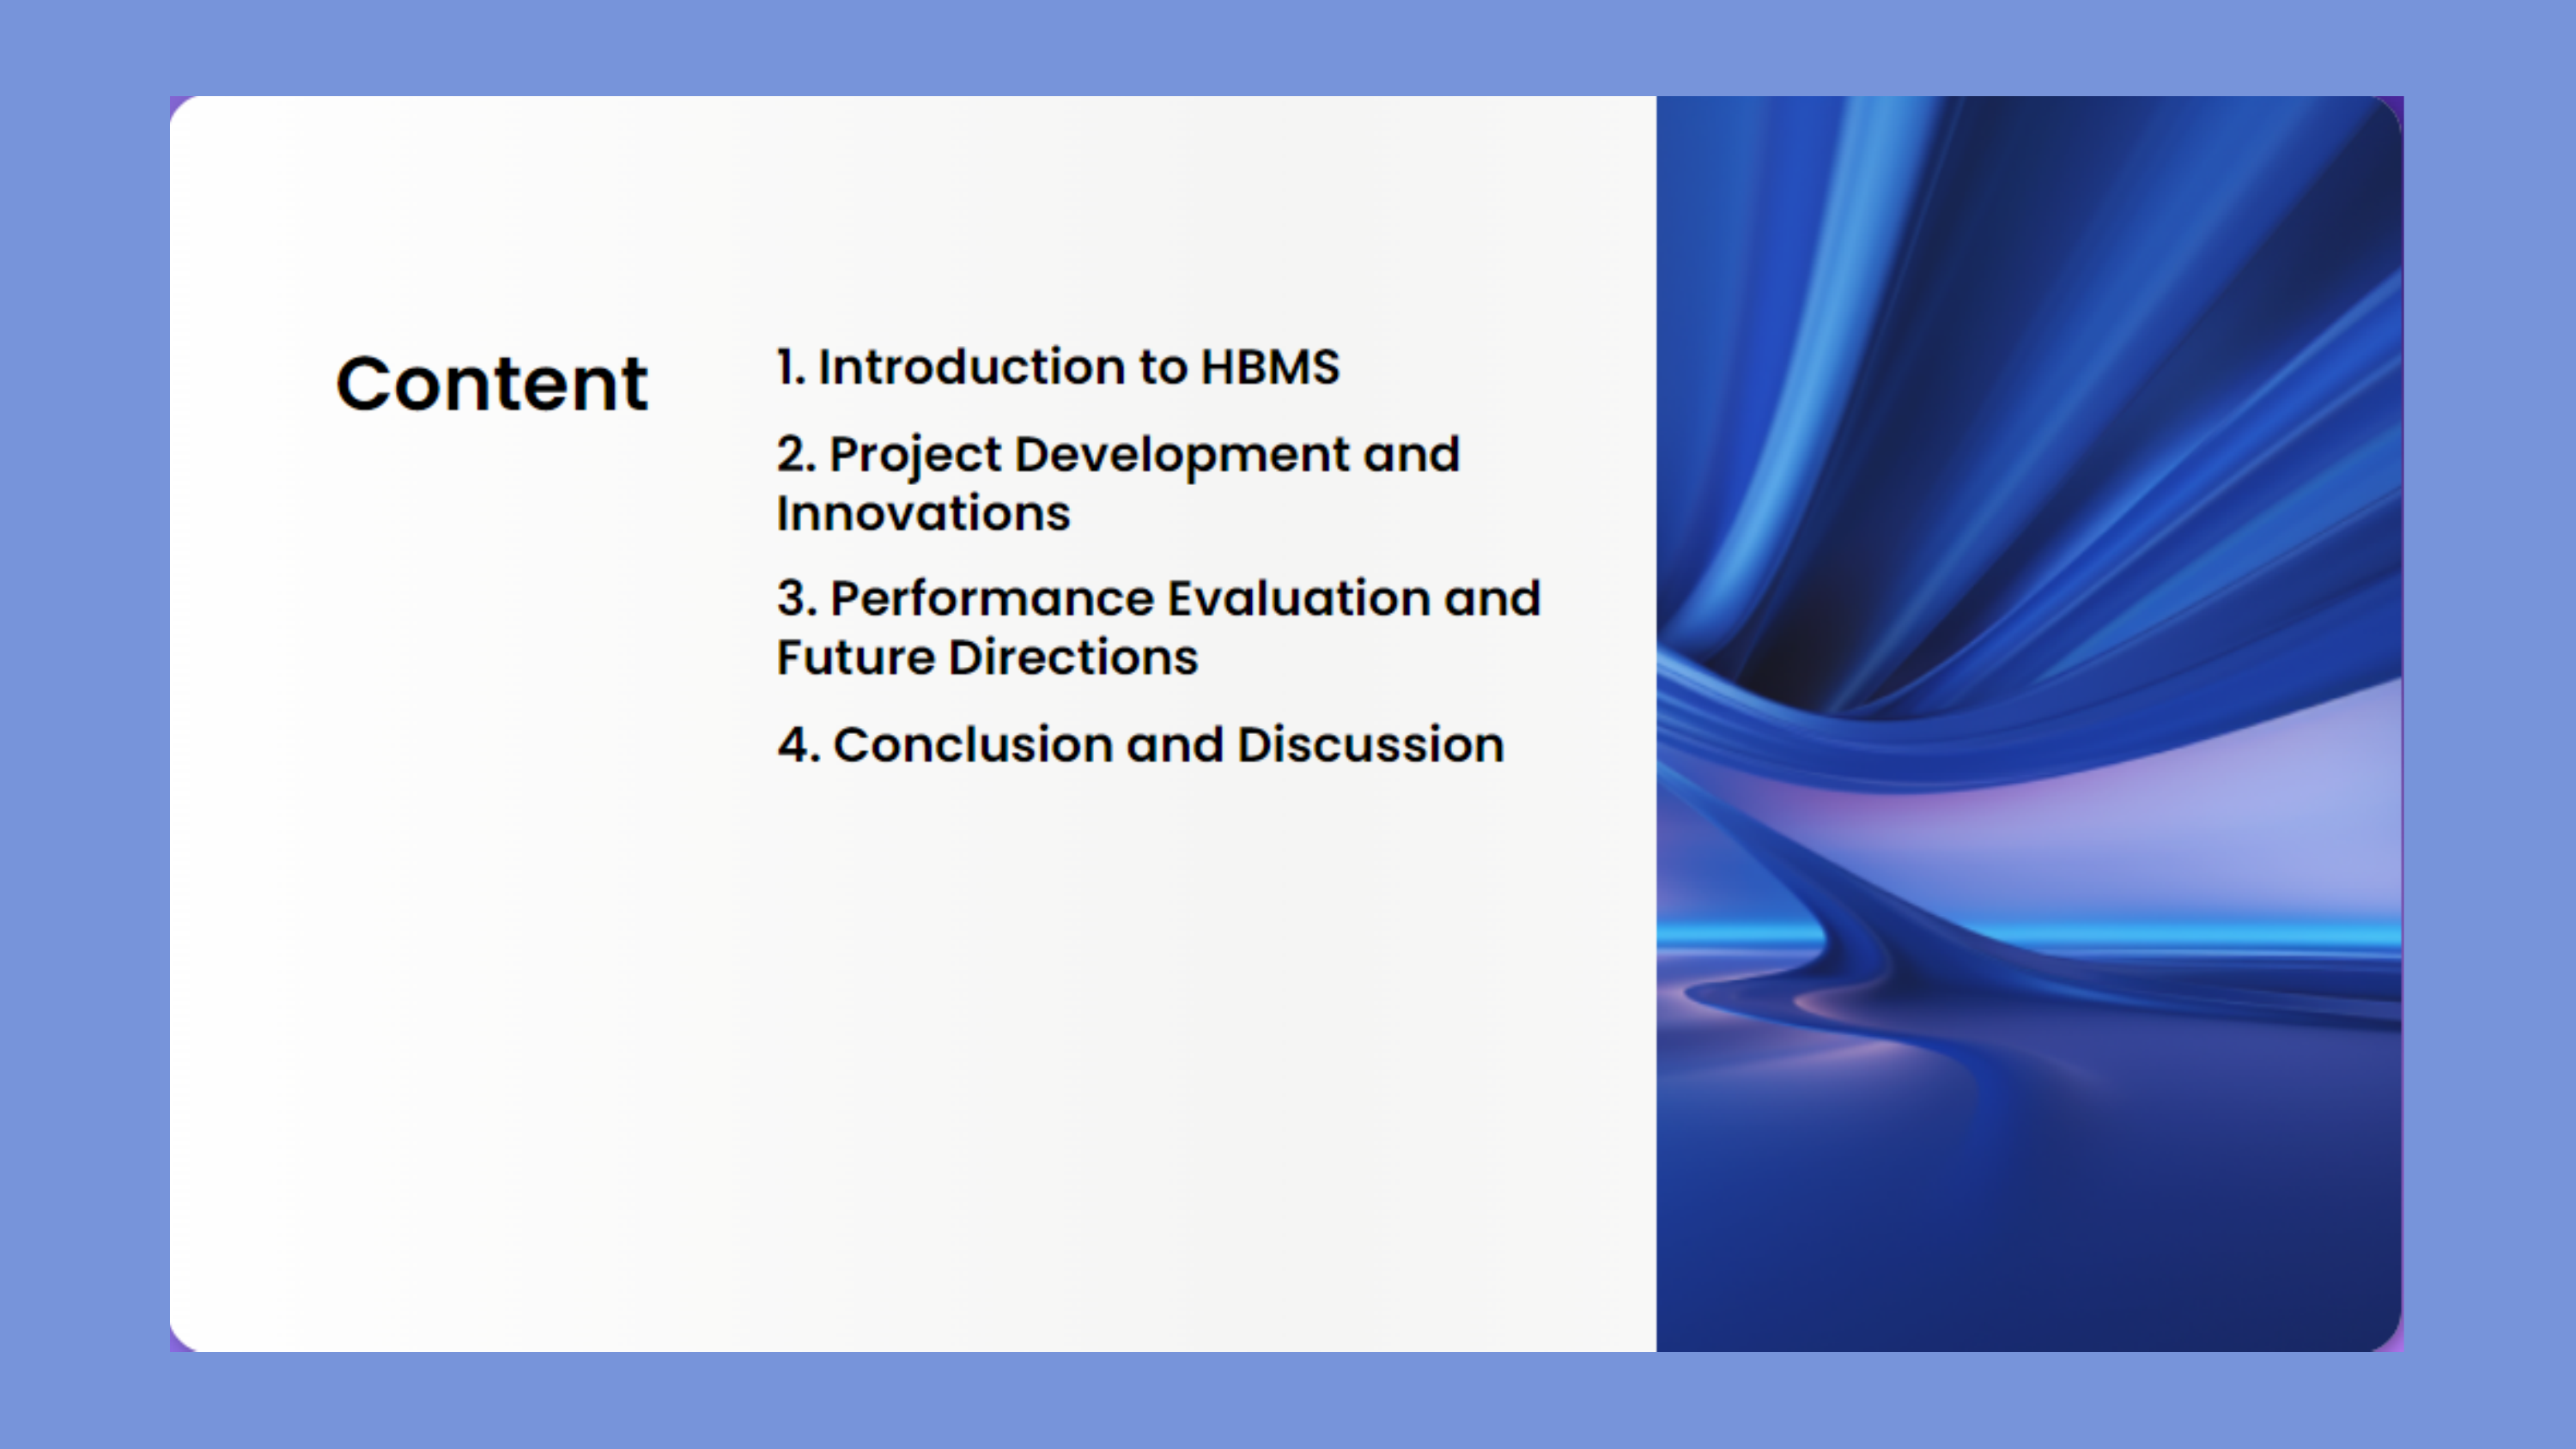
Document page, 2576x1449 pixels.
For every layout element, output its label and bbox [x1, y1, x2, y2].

text_box [169, 95, 2404, 1352]
